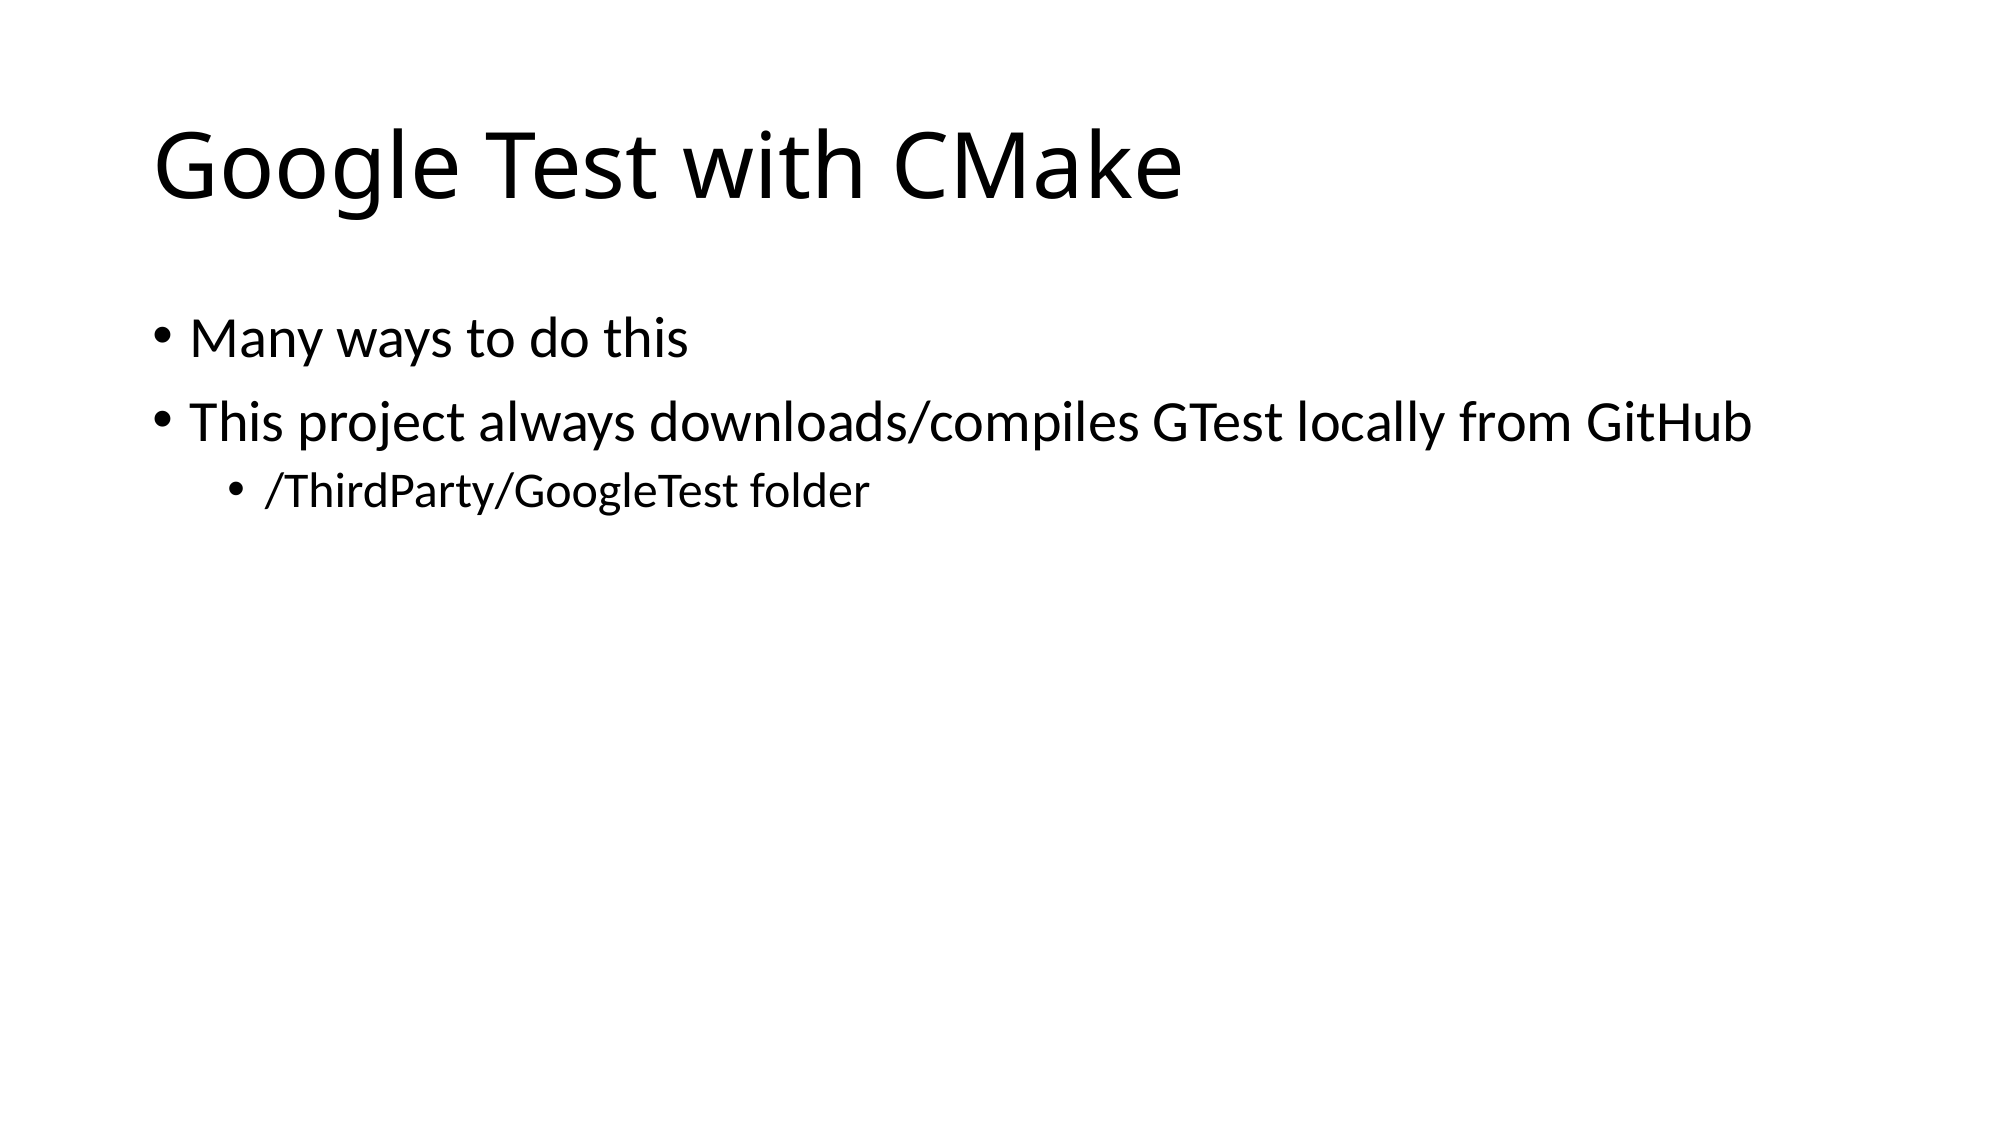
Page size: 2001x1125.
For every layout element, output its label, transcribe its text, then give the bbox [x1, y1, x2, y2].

title Google Test with CMake [137, 59, 1863, 278]
list Many ways to do this This project always downloads/compiles GTest locally from GitHub /ThirdParty/GoogleTest folder [137, 299, 1863, 1014]
